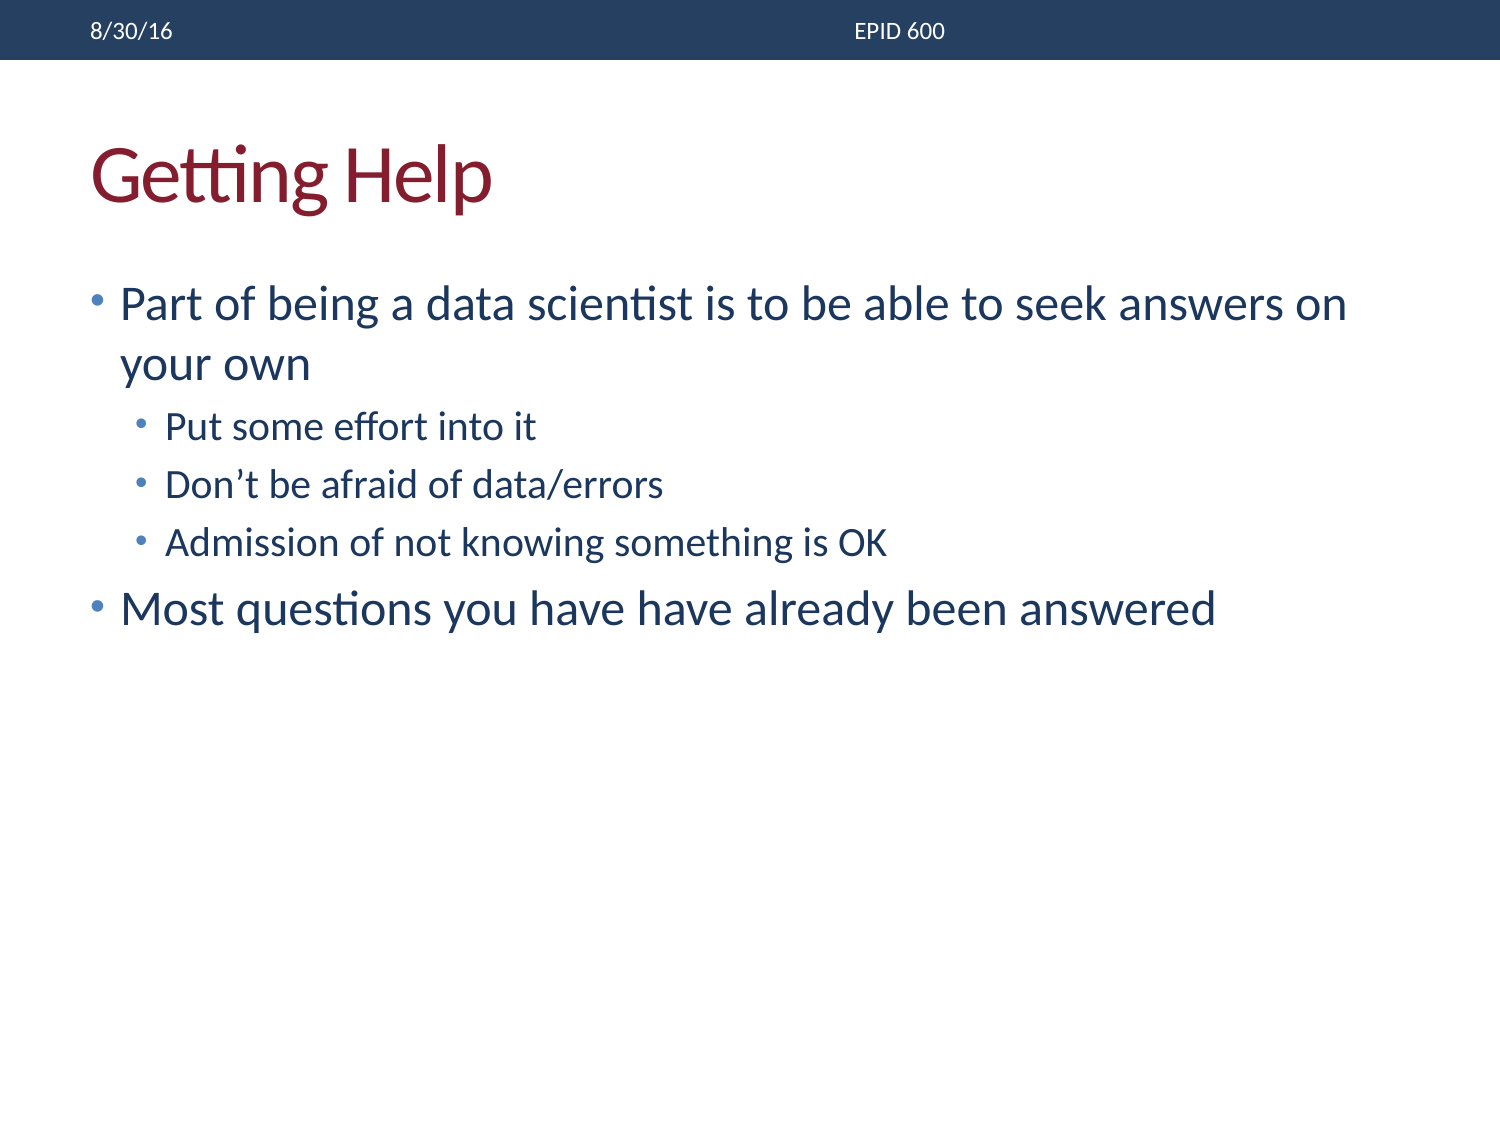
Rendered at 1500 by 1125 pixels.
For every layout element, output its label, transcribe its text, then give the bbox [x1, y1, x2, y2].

footer EPID 600 [562, 3, 1238, 57]
list Part of being a data scientist is to be able to seek answers on your own Put some effort into it Don’t be afraid of data/errors Admission of not knowing something is OK Most questions you have have already been answered [75, 262, 1425, 1063]
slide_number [75, 3, 550, 57]
title Getting Help [75, 87, 1425, 250]
